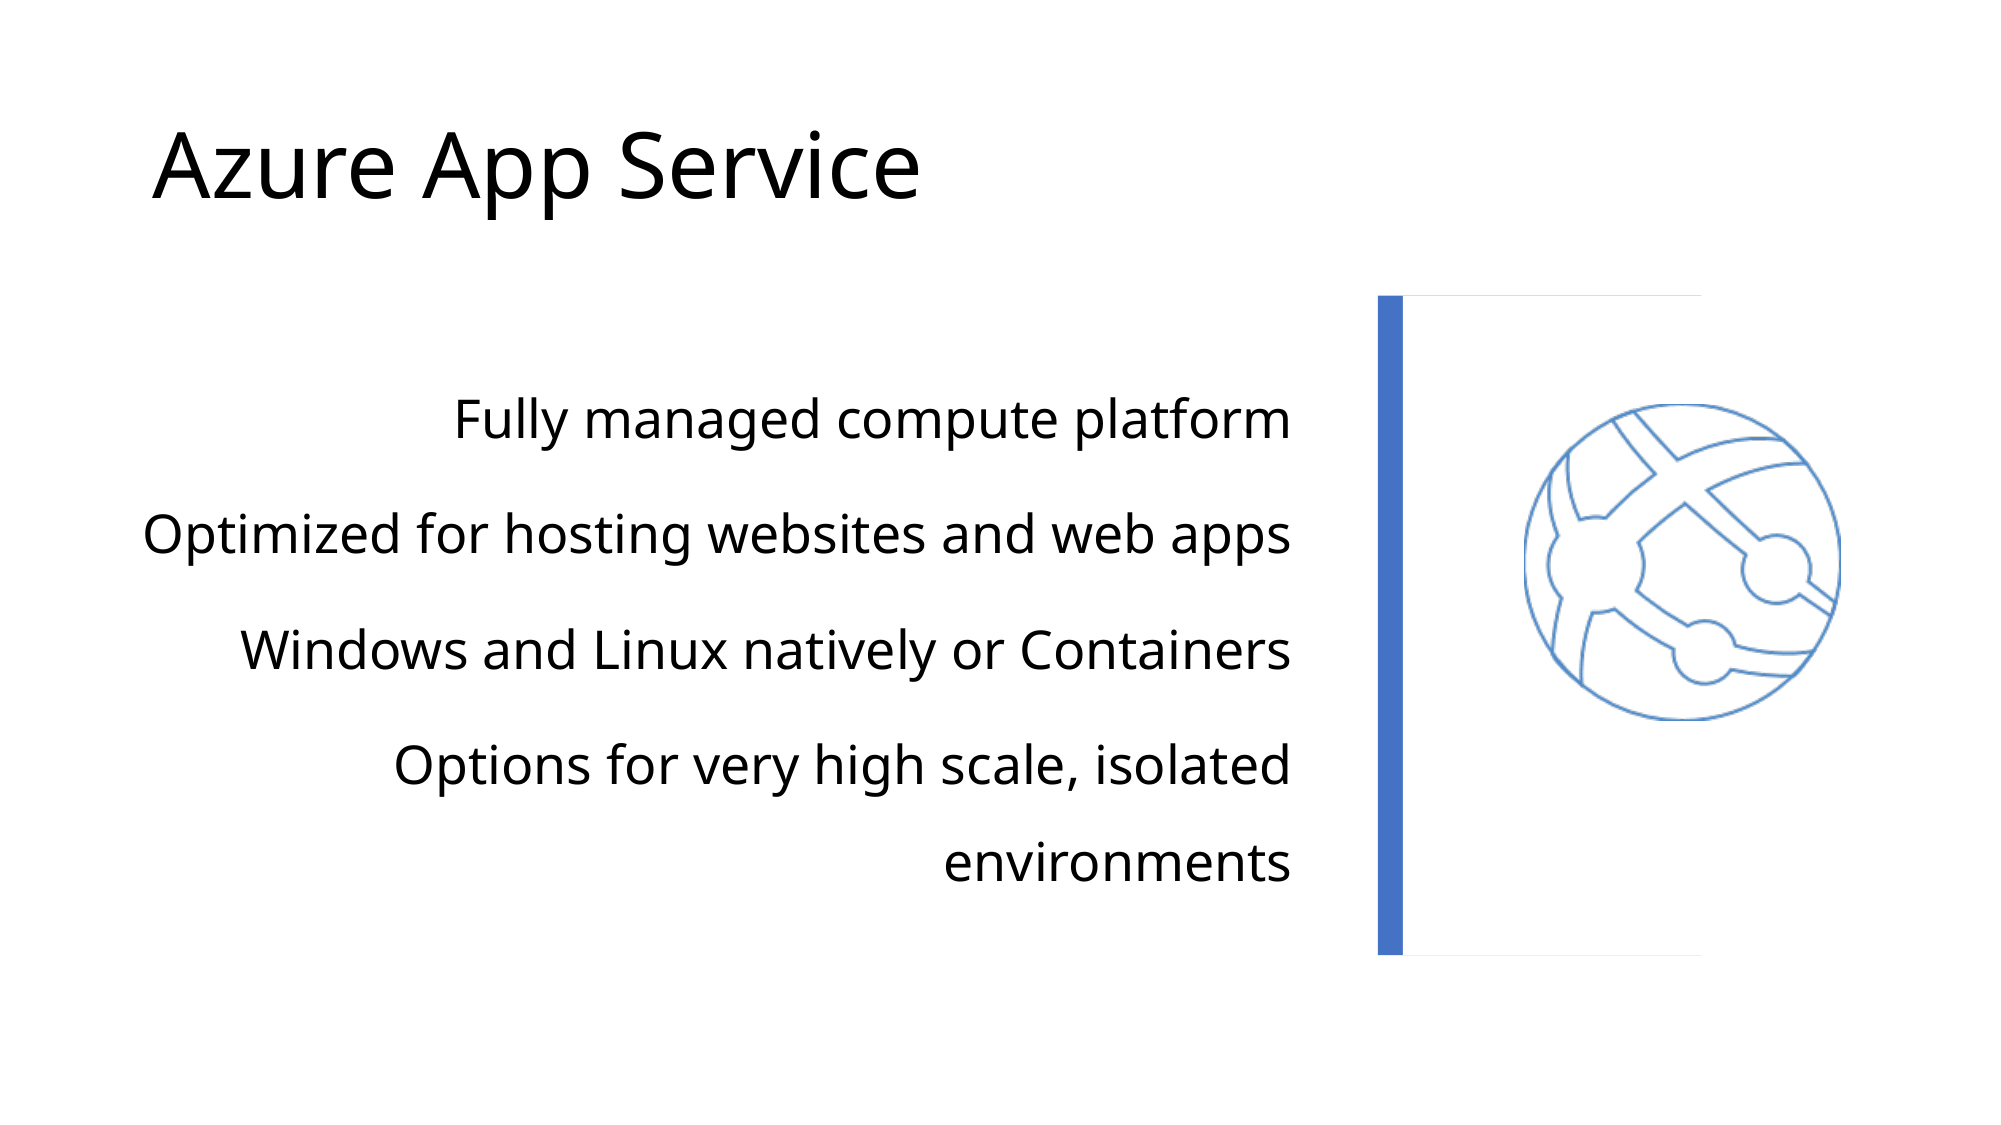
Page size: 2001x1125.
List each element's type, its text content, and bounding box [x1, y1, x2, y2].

list Fully managed compute platform Optimized for hosting websites and web apps Windows and Linux natively or Containers Options for very high scale, isolated environments [69, 344, 1308, 907]
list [1524, 404, 1841, 721]
title Azure App Service [137, 59, 1863, 278]
